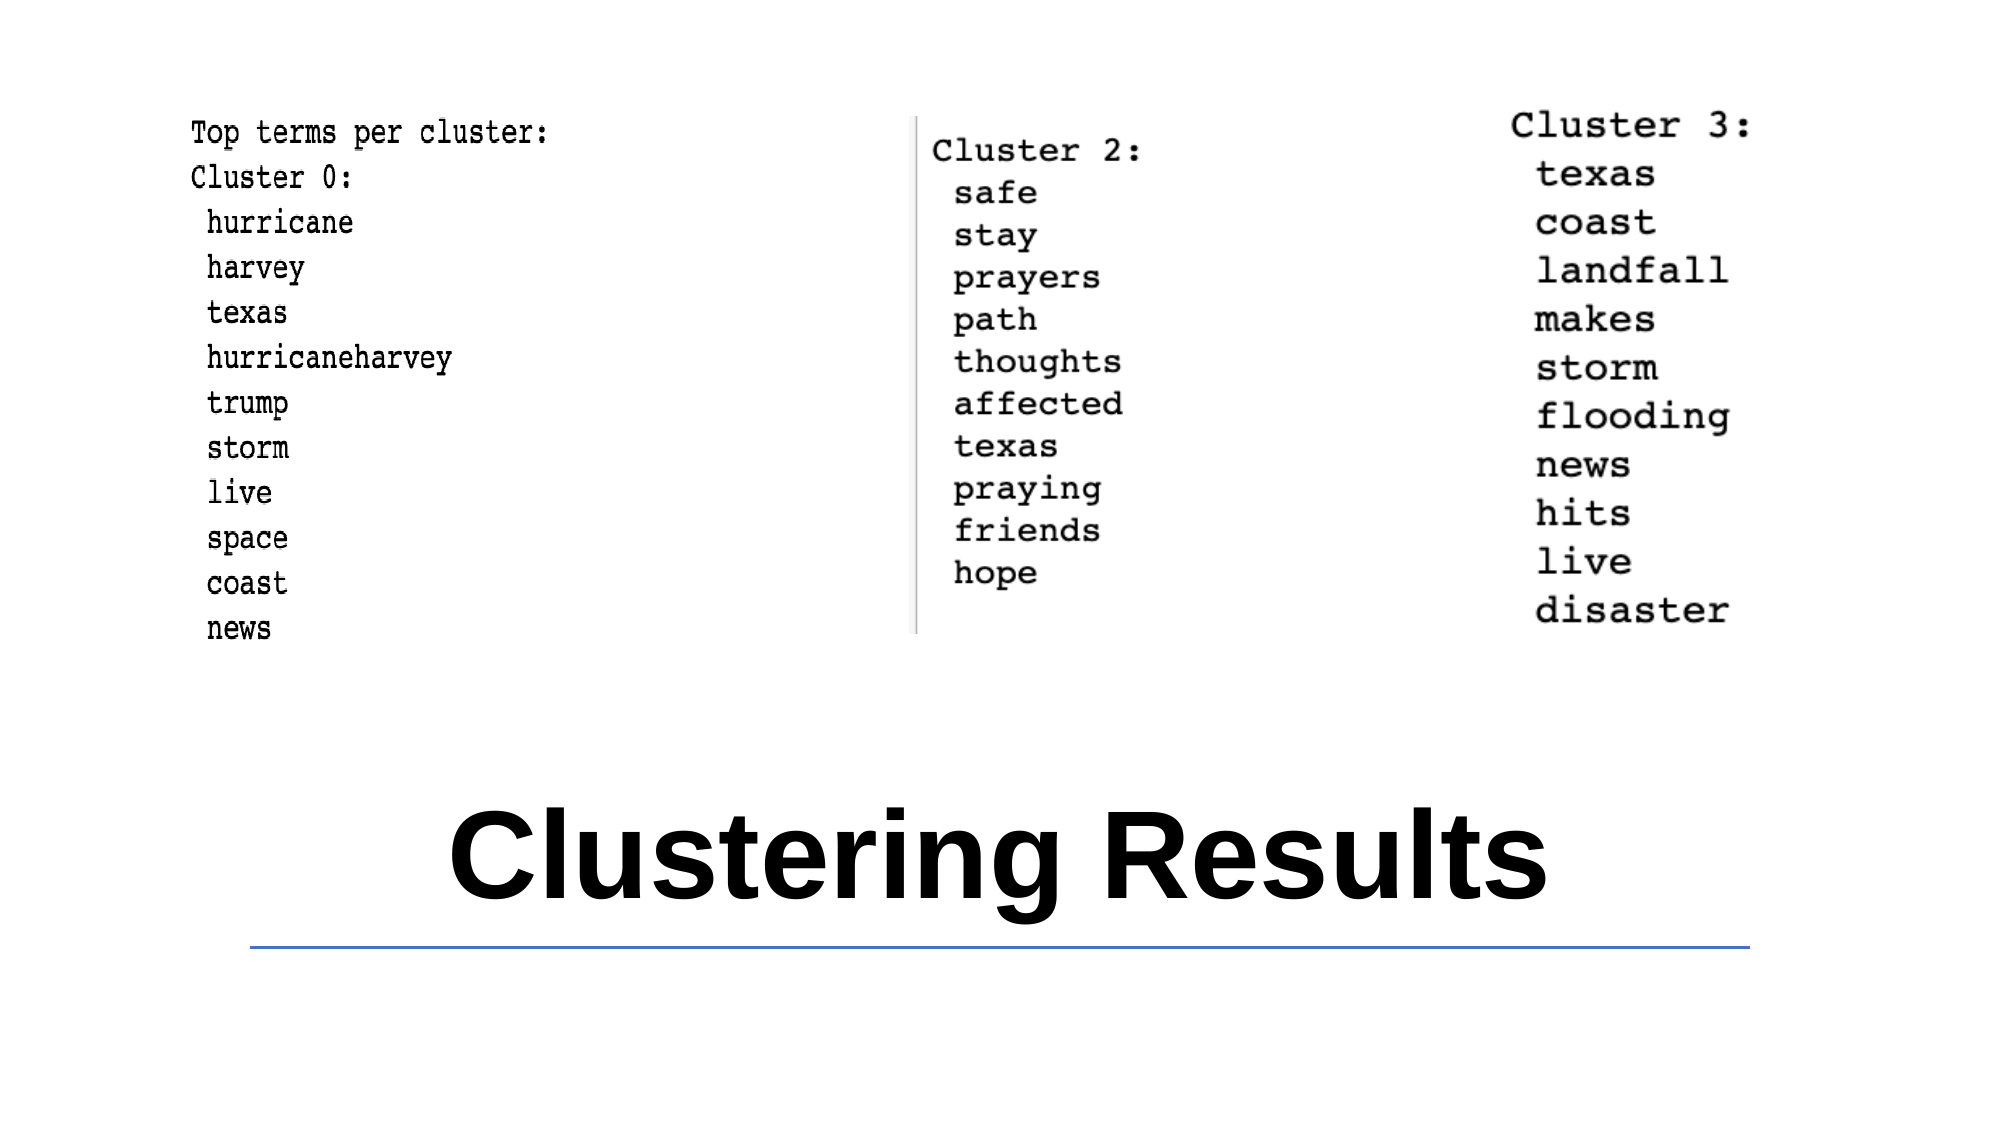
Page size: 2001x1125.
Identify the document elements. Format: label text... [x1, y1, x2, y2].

title Clustering Results [105, 749, 1895, 933]
picture [166, 114, 750, 672]
picture [909, 79, 1967, 672]
